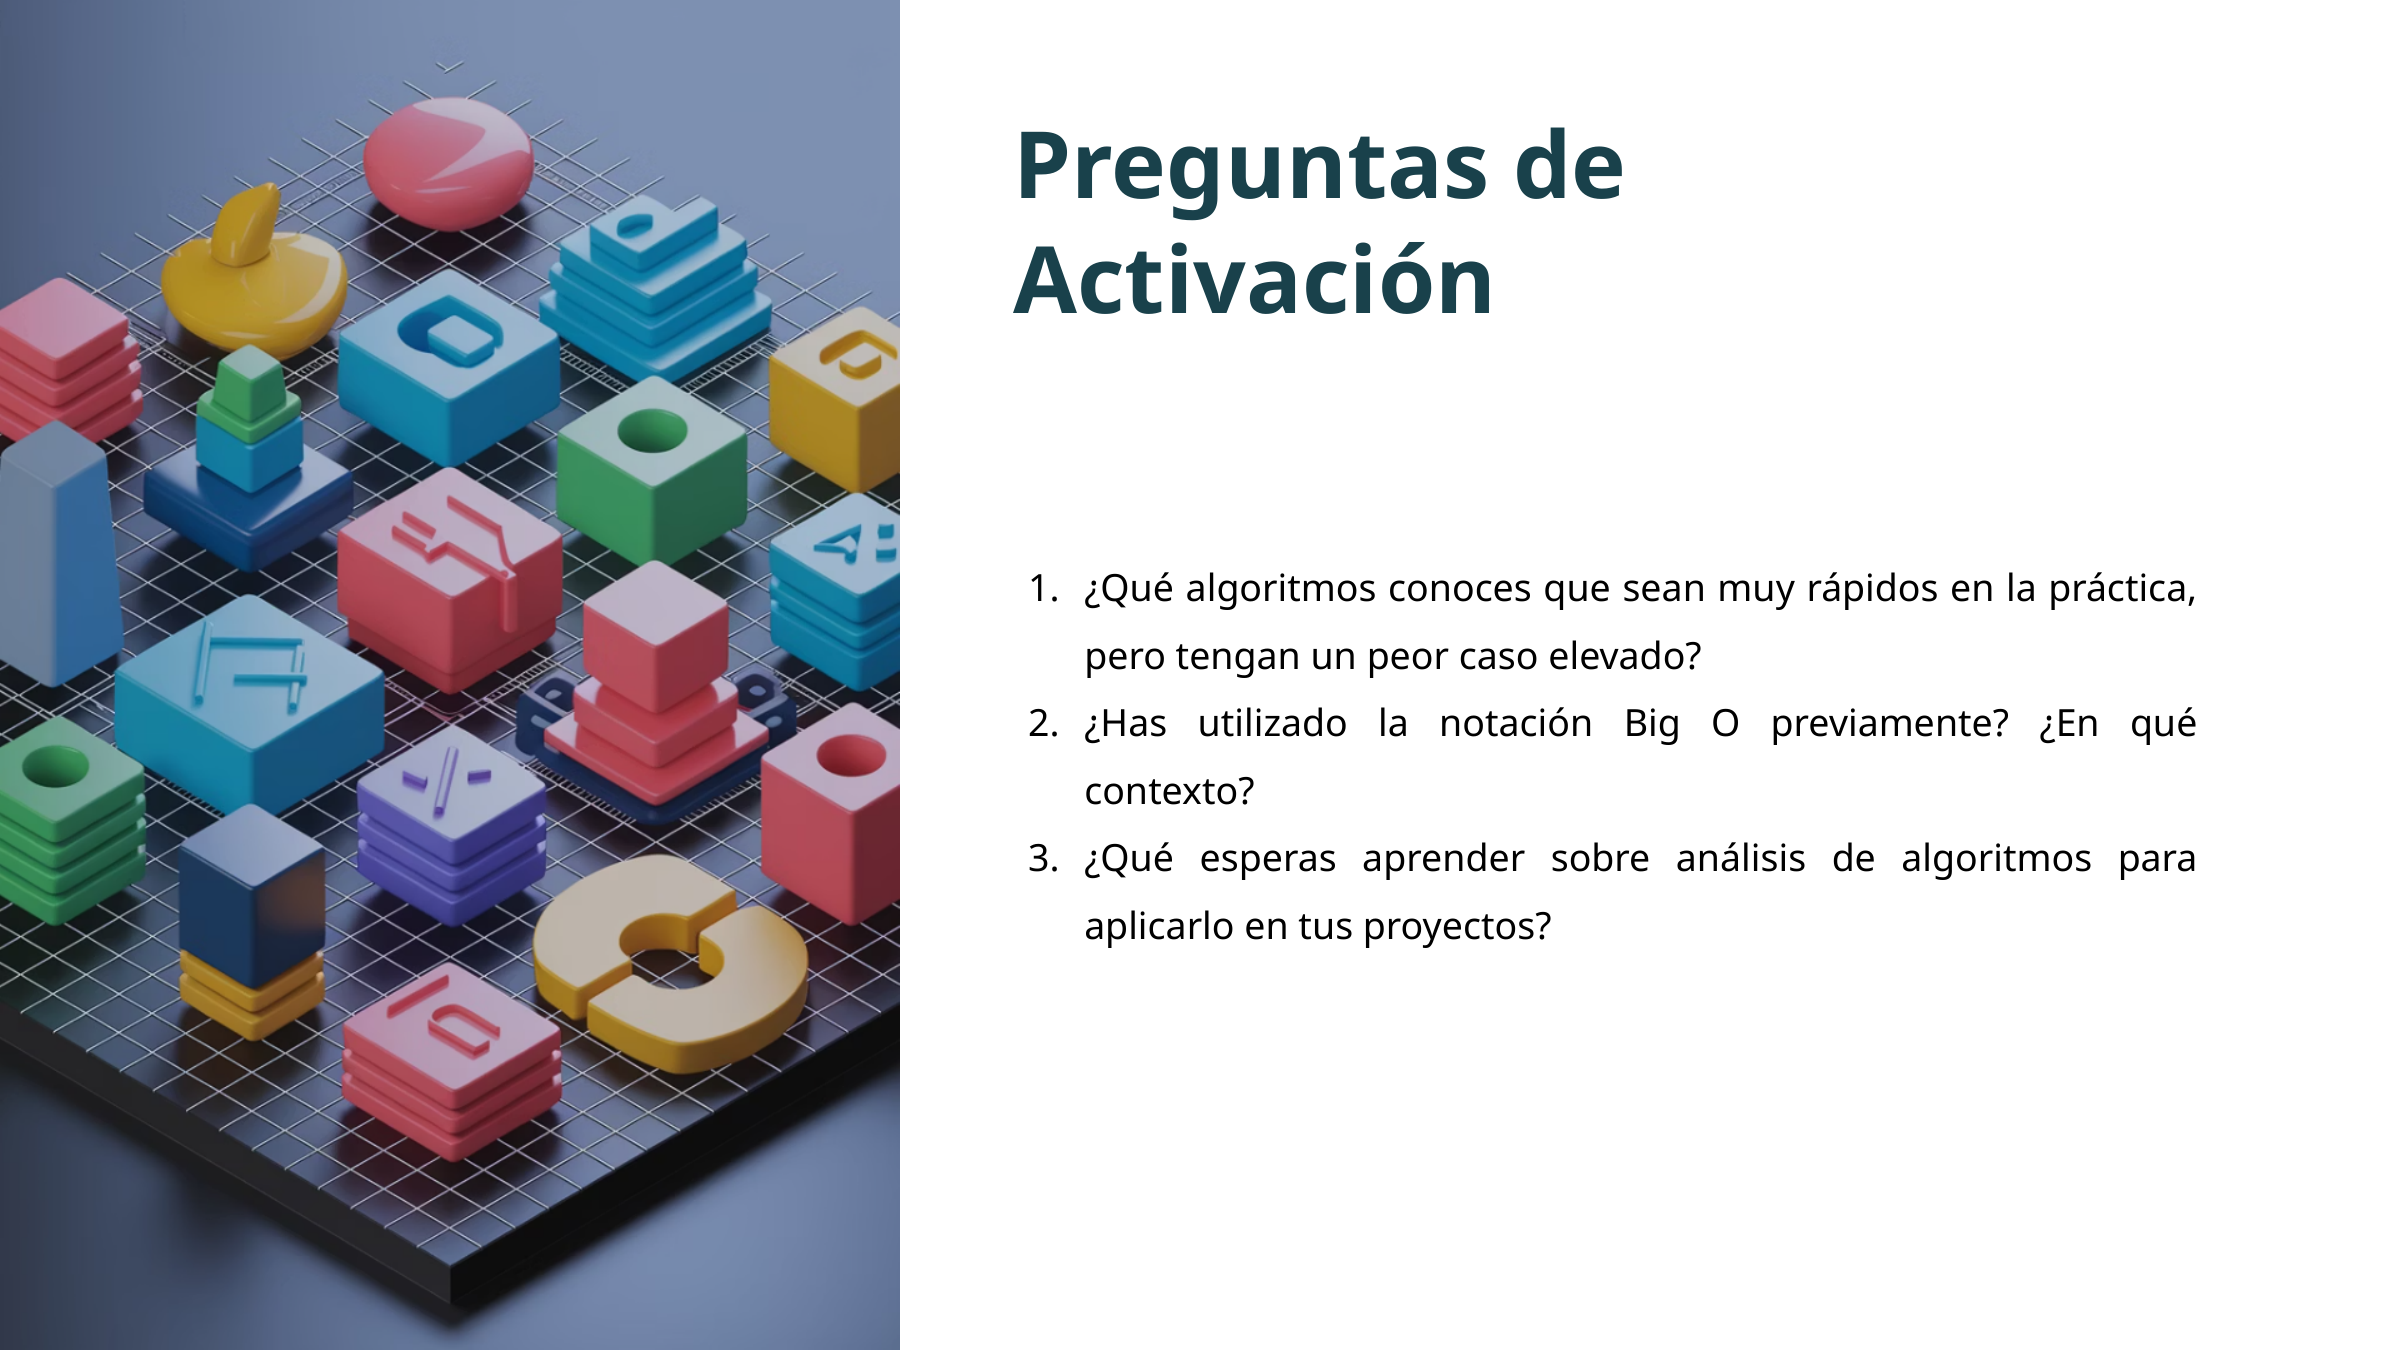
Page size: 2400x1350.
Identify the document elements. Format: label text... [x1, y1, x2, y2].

text_box Preguntas de Activación [1013, 101, 2130, 334]
text_box ¿Qué algoritmos conoces que sean muy rápidos en la práctica, pero tengan un peor caso elevado? ¿Has utilizado la notación Big O previamente? ¿En qué contexto? ¿Qué esperas aprender sobre análisis de algoritmos para aplicarlo en tus proyectos? [1013, 534, 2214, 955]
picture [0, 0, 900, 1350]
